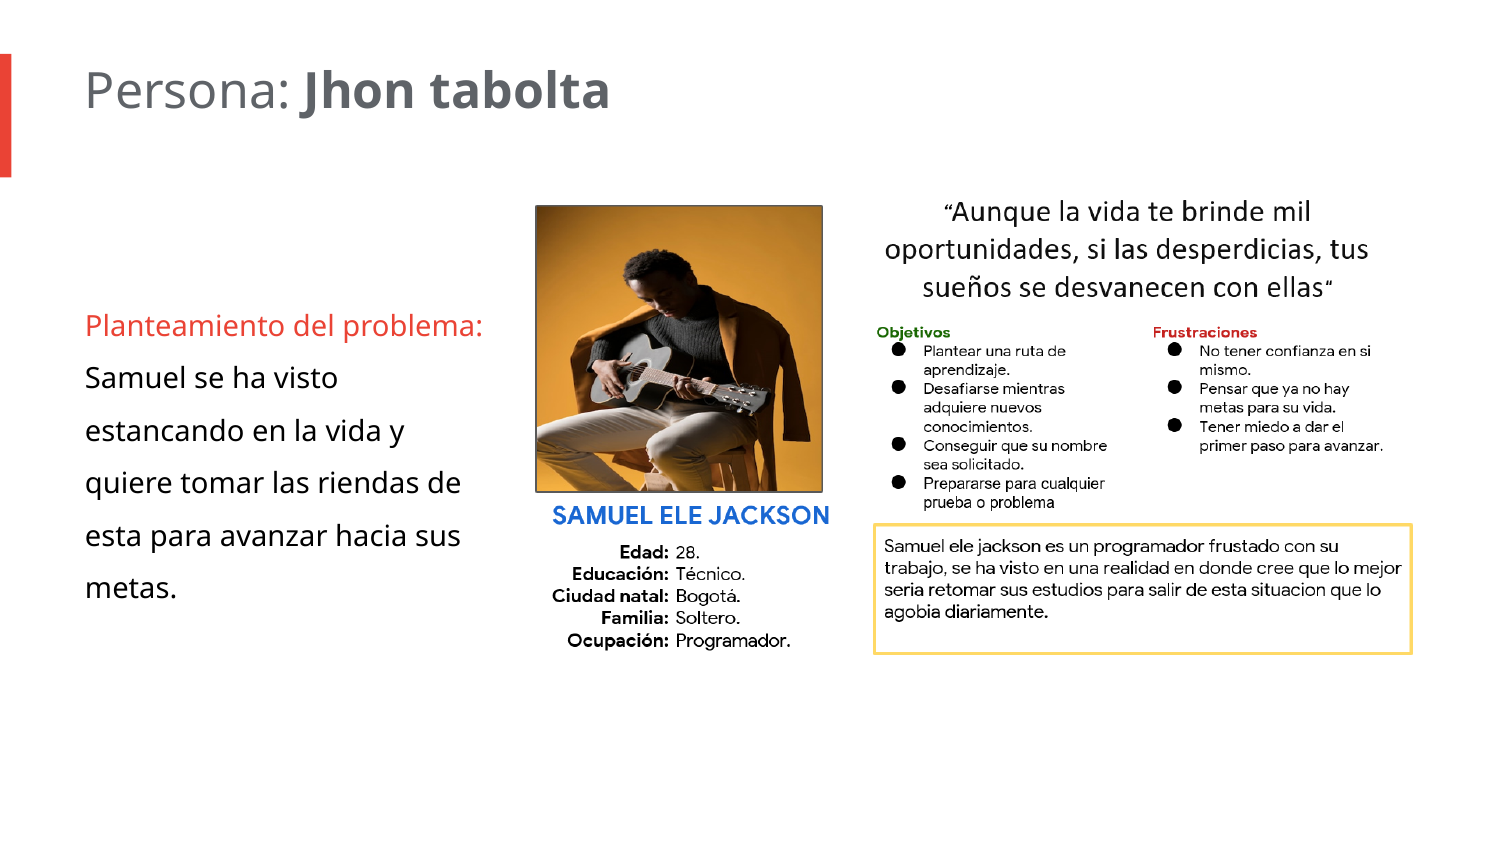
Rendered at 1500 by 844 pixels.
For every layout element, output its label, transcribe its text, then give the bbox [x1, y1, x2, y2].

text_box Persona: Jhon tabolta [84, 43, 1087, 134]
picture [491, 160, 1431, 684]
text_box Planteamiento del problema: Samuel se ha visto estancando en la vida y quiere tomar las riendas de esta para avanzar hacia sus metas. [84, 274, 486, 620]
